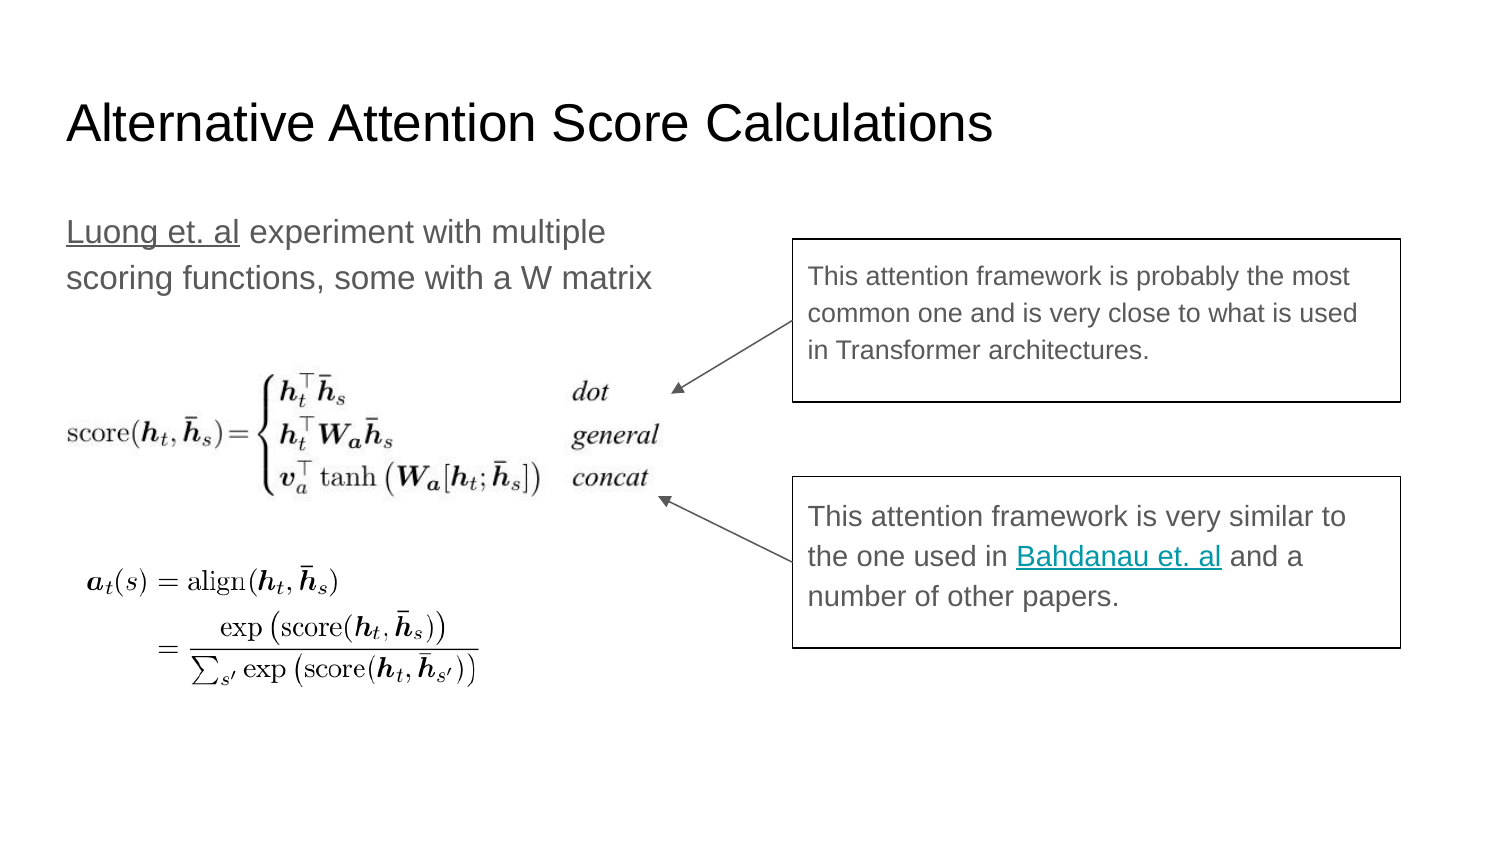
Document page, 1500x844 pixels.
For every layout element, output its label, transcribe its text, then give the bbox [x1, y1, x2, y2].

title Alternative Attention Score Calculations [51, 72, 1449, 167]
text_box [670, 320, 793, 394]
list This attention framework is very similar to the one used in Bahdanau et. al and a number of other papers. [792, 476, 1401, 649]
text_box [657, 495, 793, 563]
picture [40, 347, 719, 530]
list Luong et. al experiment with multiple scoring functions, some with a W matrix [51, 537, 708, 750]
list Luong et. al experiment with multiple scoring functions, some with a W matrix [51, 189, 708, 346]
picture [69, 562, 502, 699]
list This attention framework is probably the most common one and is very close to what is used in Transformer architectures. [792, 238, 1401, 402]
